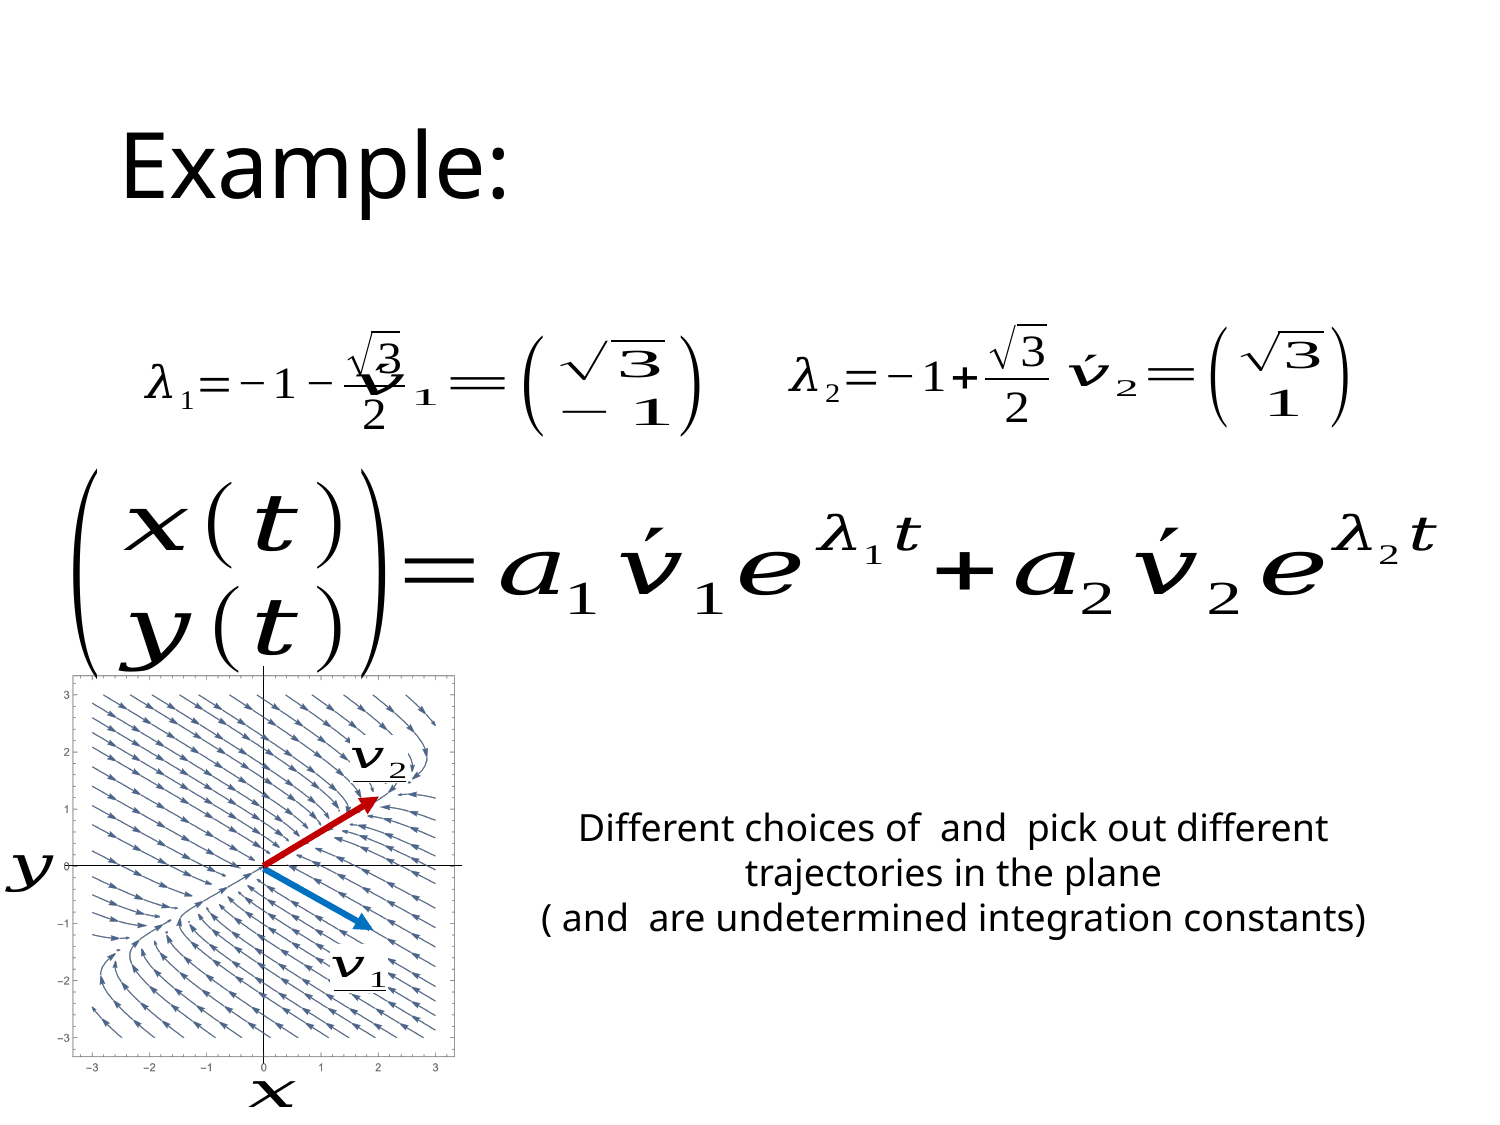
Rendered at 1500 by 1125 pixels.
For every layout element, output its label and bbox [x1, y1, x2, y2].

text_box [3, 665, 463, 1120]
